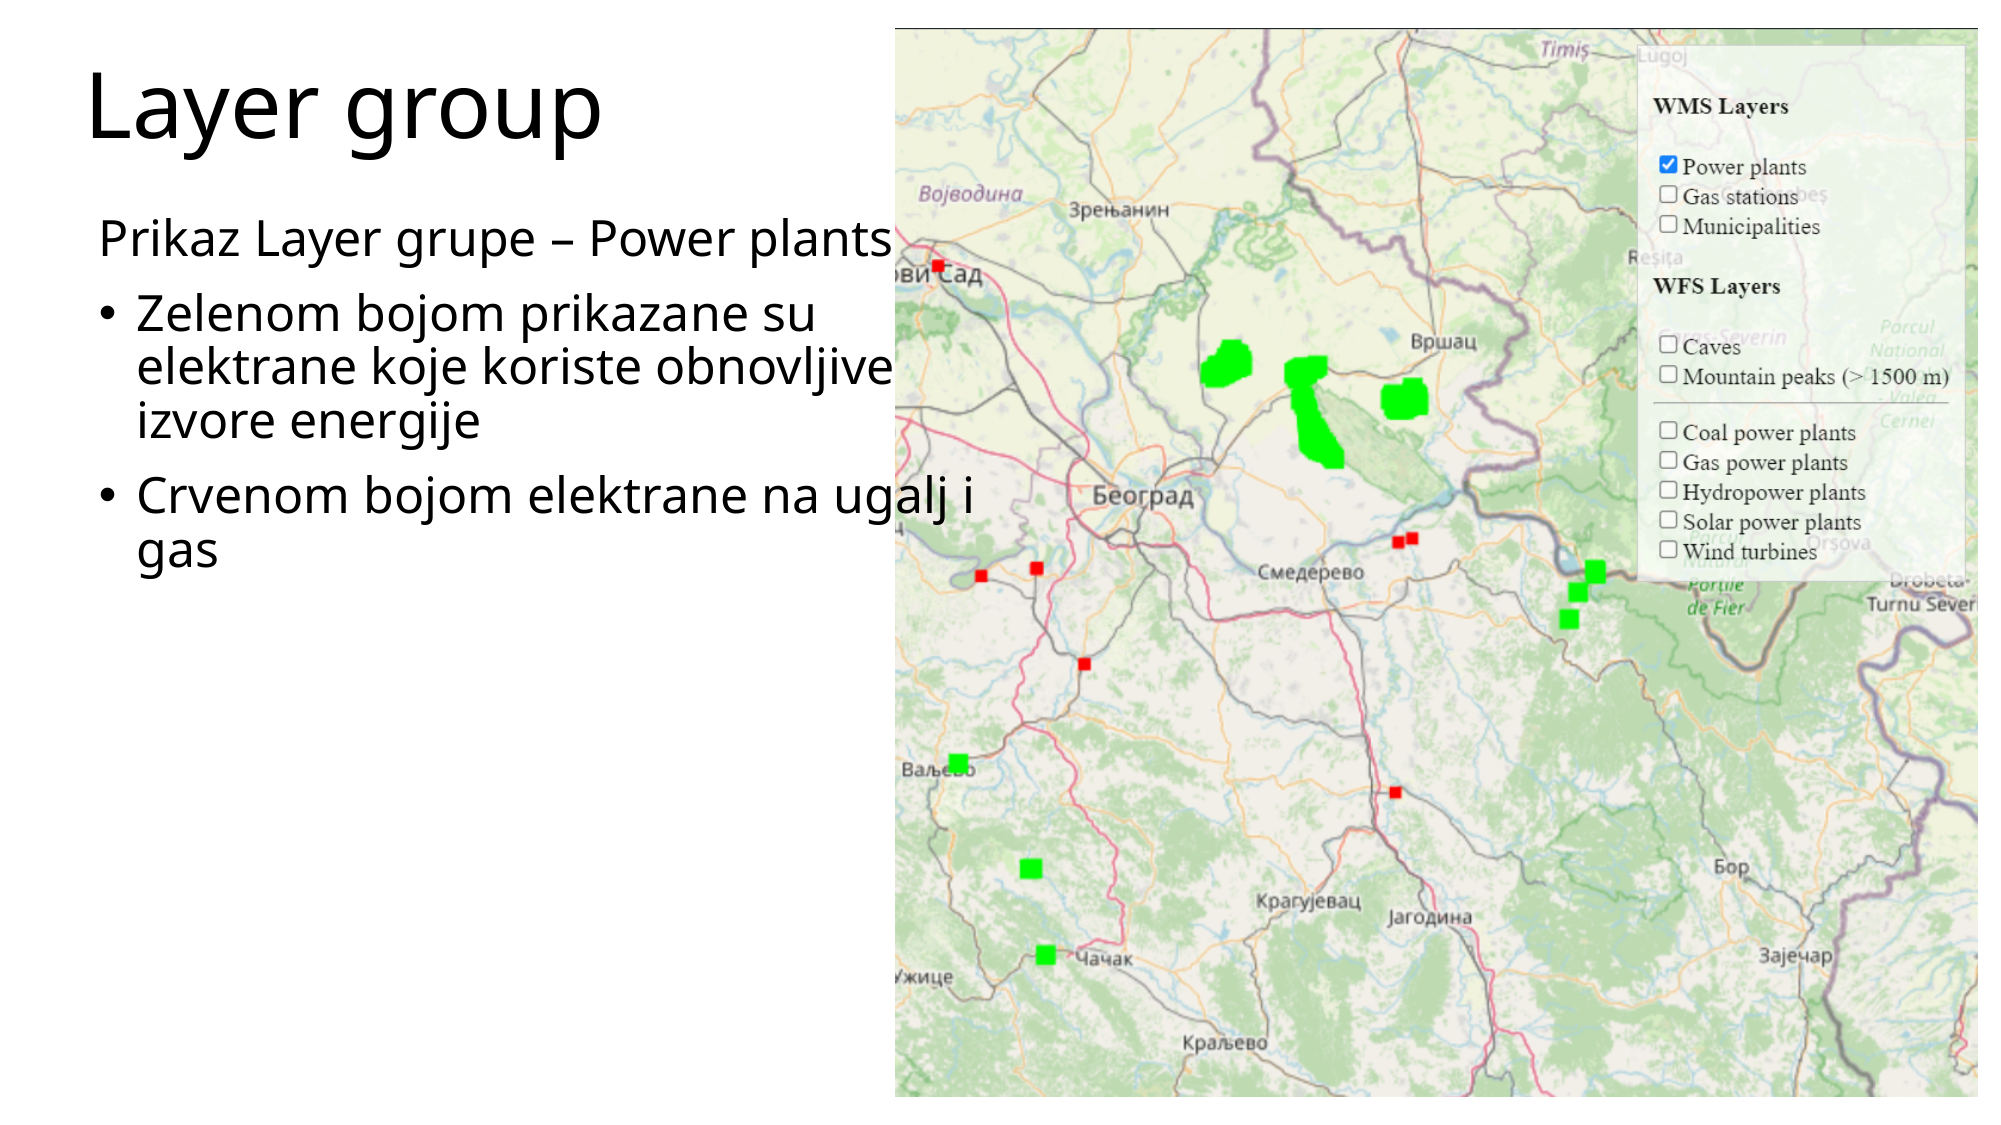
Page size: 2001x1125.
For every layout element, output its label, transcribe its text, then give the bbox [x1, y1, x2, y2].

list Prikaz Layer grupe – Power plants Zelenom bojom prikazane su elektrane koje koriste obnovljive izvore energije Crvenom bojom elektrane na ugalj i gas [83, 205, 895, 920]
picture [895, 27, 1978, 1098]
title Layer group [69, 55, 895, 273]
